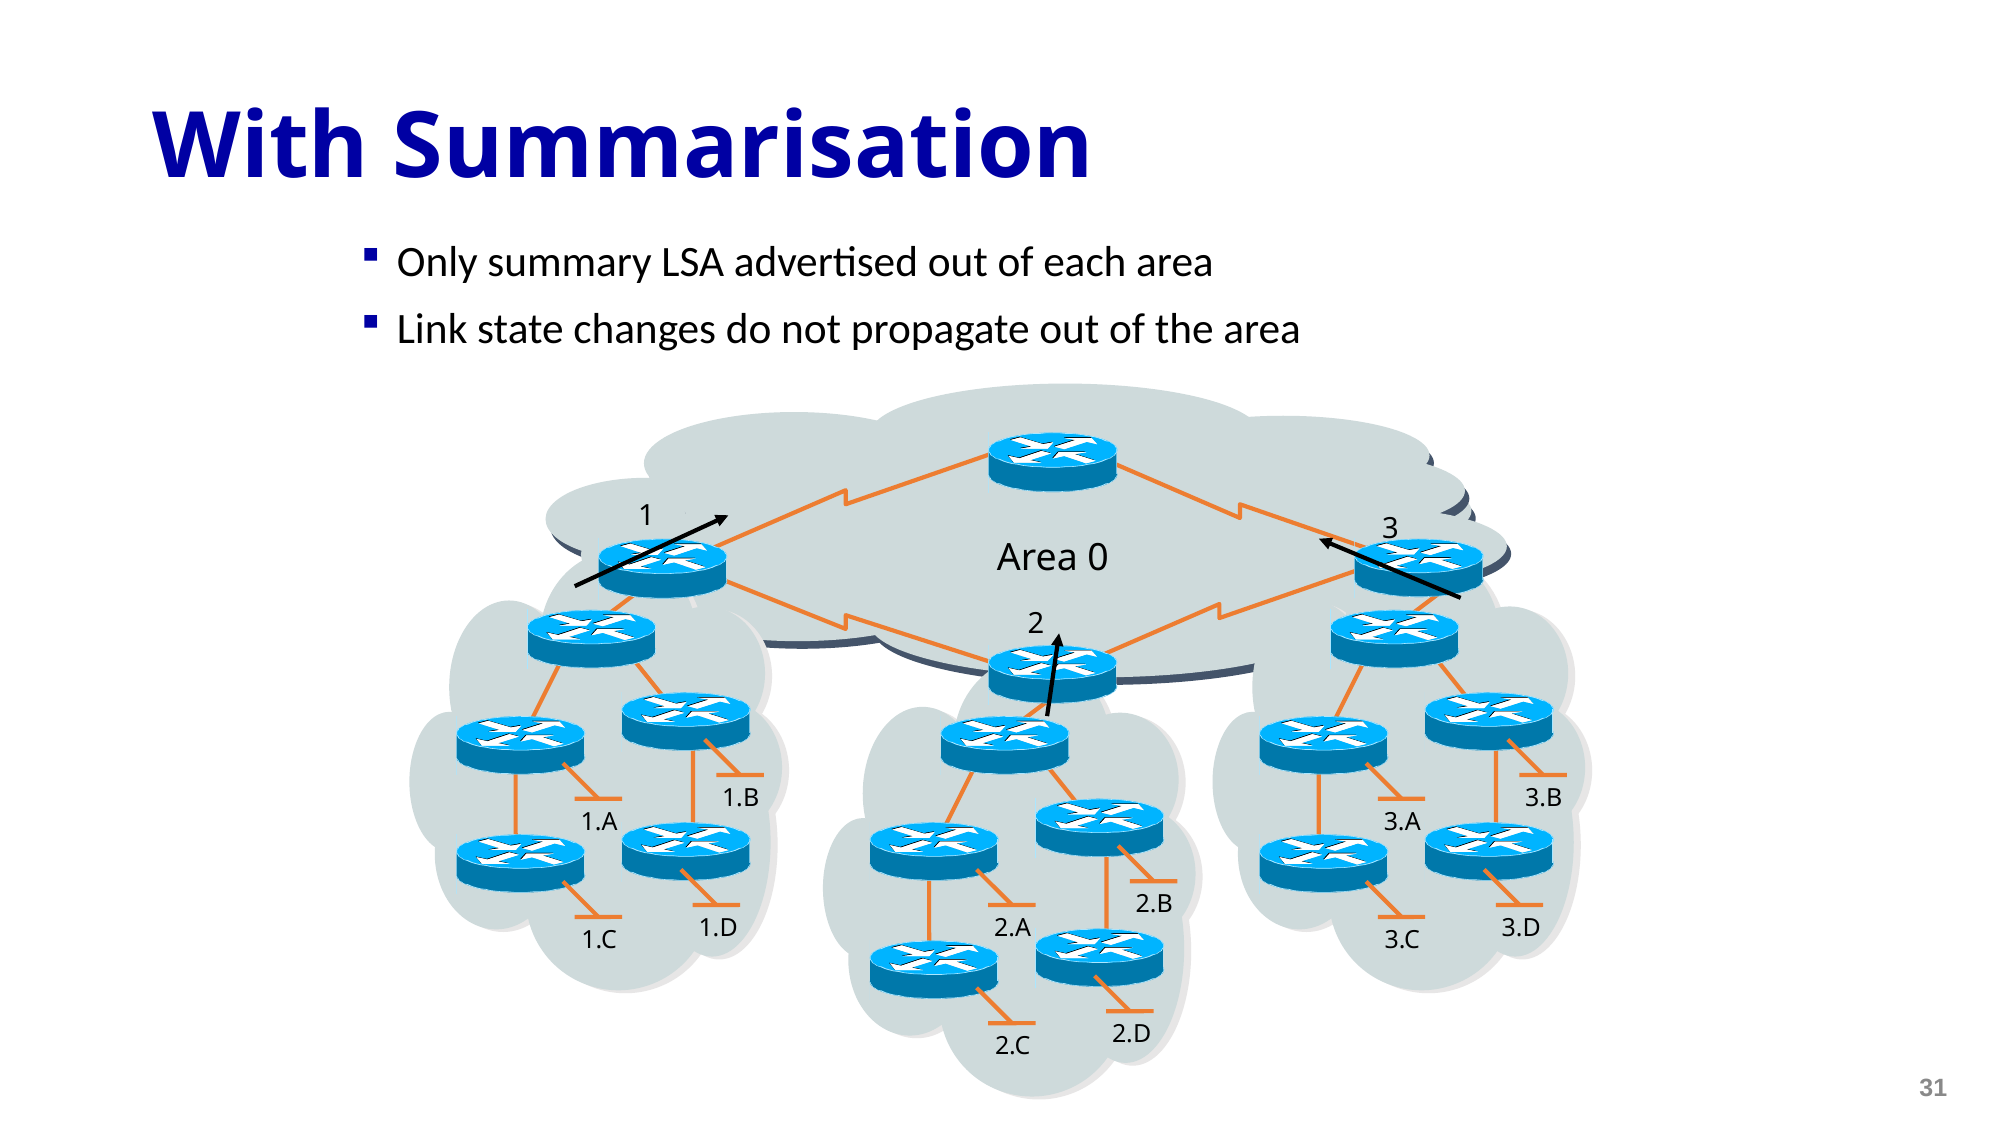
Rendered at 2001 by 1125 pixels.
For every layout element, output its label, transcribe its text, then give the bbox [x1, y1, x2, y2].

title With Summarisation [137, 74, 1863, 221]
slide_number 31 [1512, 1056, 1963, 1117]
list Only summary LSA advertised out of each area Link state changes do not propagate out of the area [324, 231, 1674, 362]
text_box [409, 383, 1593, 1100]
